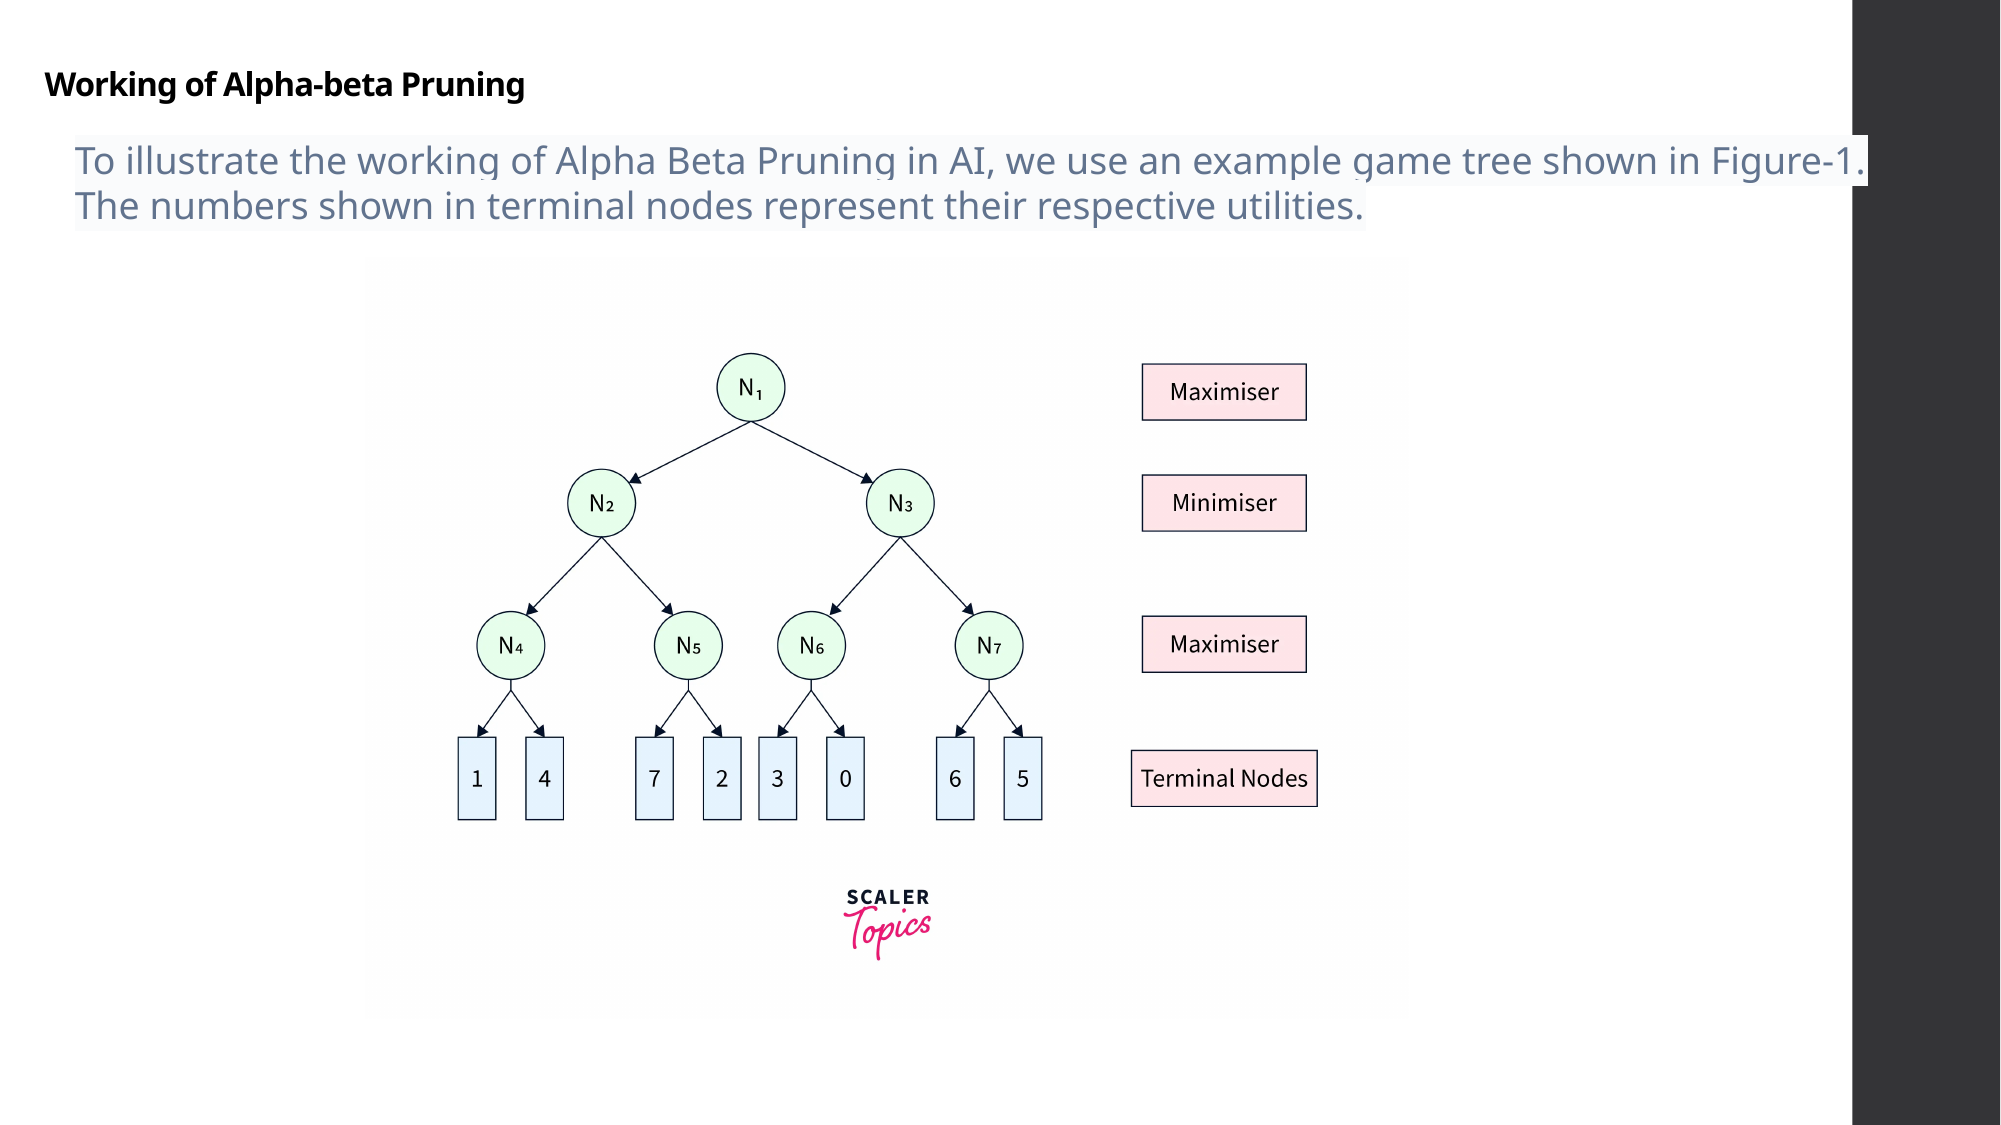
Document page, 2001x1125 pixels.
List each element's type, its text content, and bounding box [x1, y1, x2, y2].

text_box To illustrate the working of Alpha Beta Pruning in AI, we use an example game tree shown in Figure-1. The numbers shown in terminal nodes represent their respective utilities. [60, 129, 1955, 235]
title Working of Alpha-beta Pruning [29, 60, 1797, 112]
picture [364, 257, 1409, 1020]
